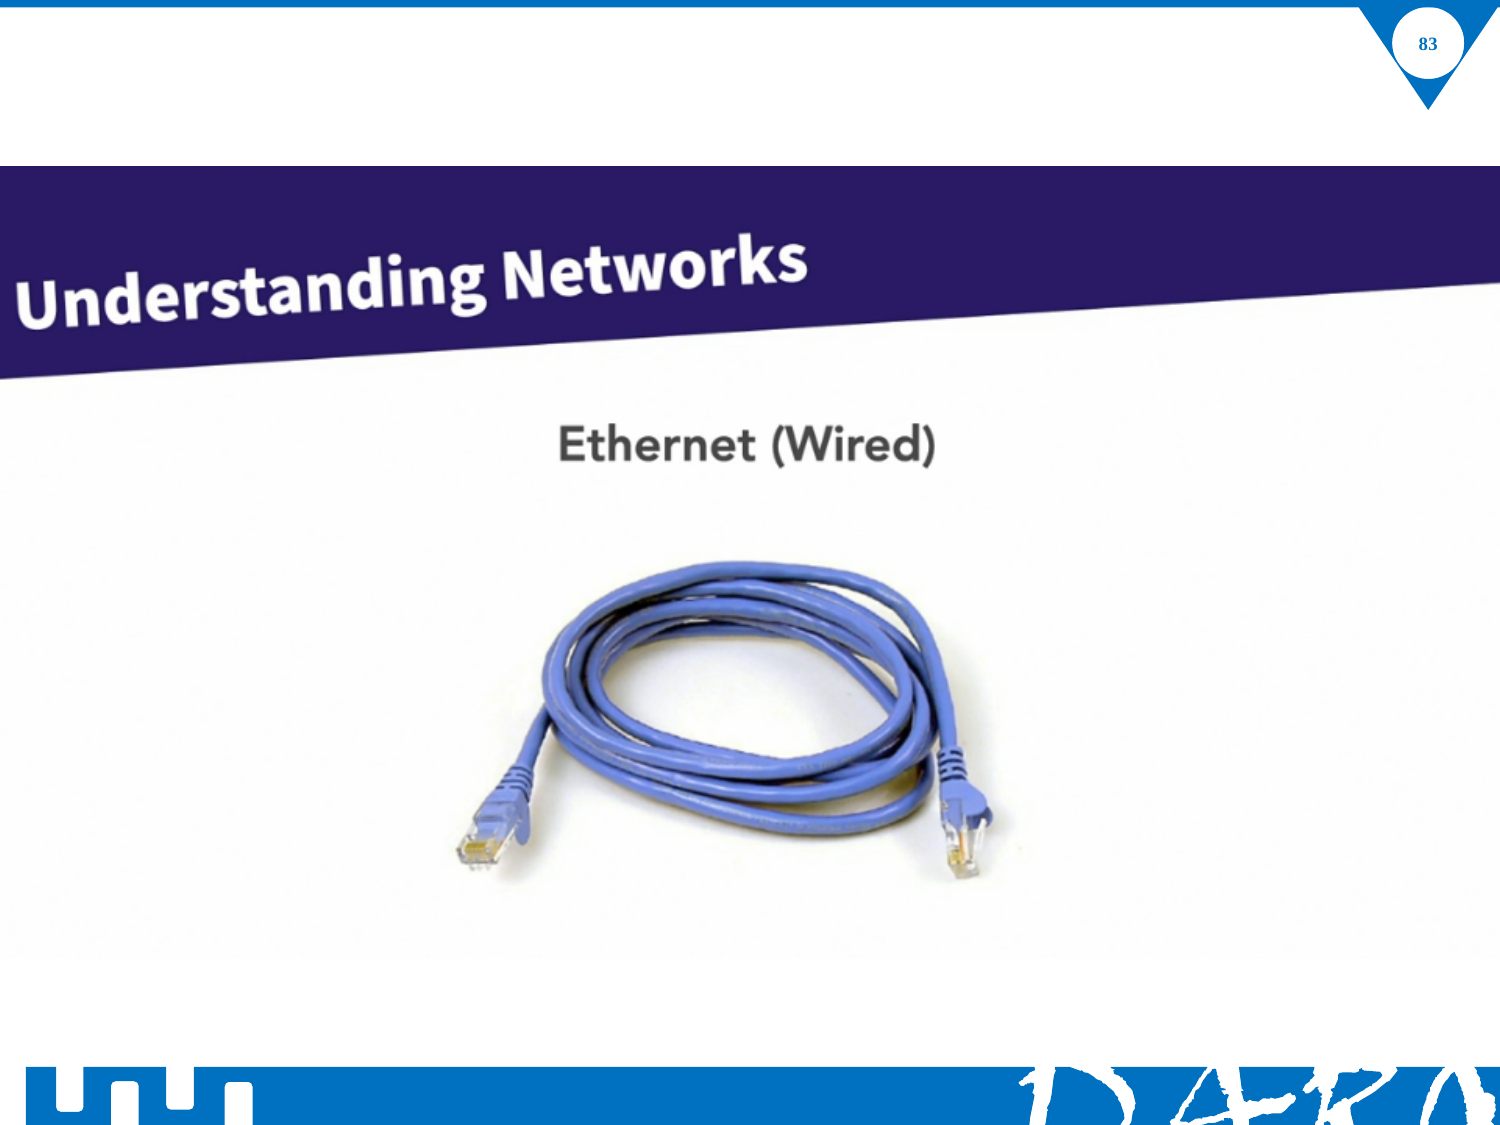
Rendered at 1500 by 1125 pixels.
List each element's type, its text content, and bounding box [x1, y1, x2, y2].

slide_number 83 [1259, 13, 1500, 73]
picture [0, 166, 1500, 959]
